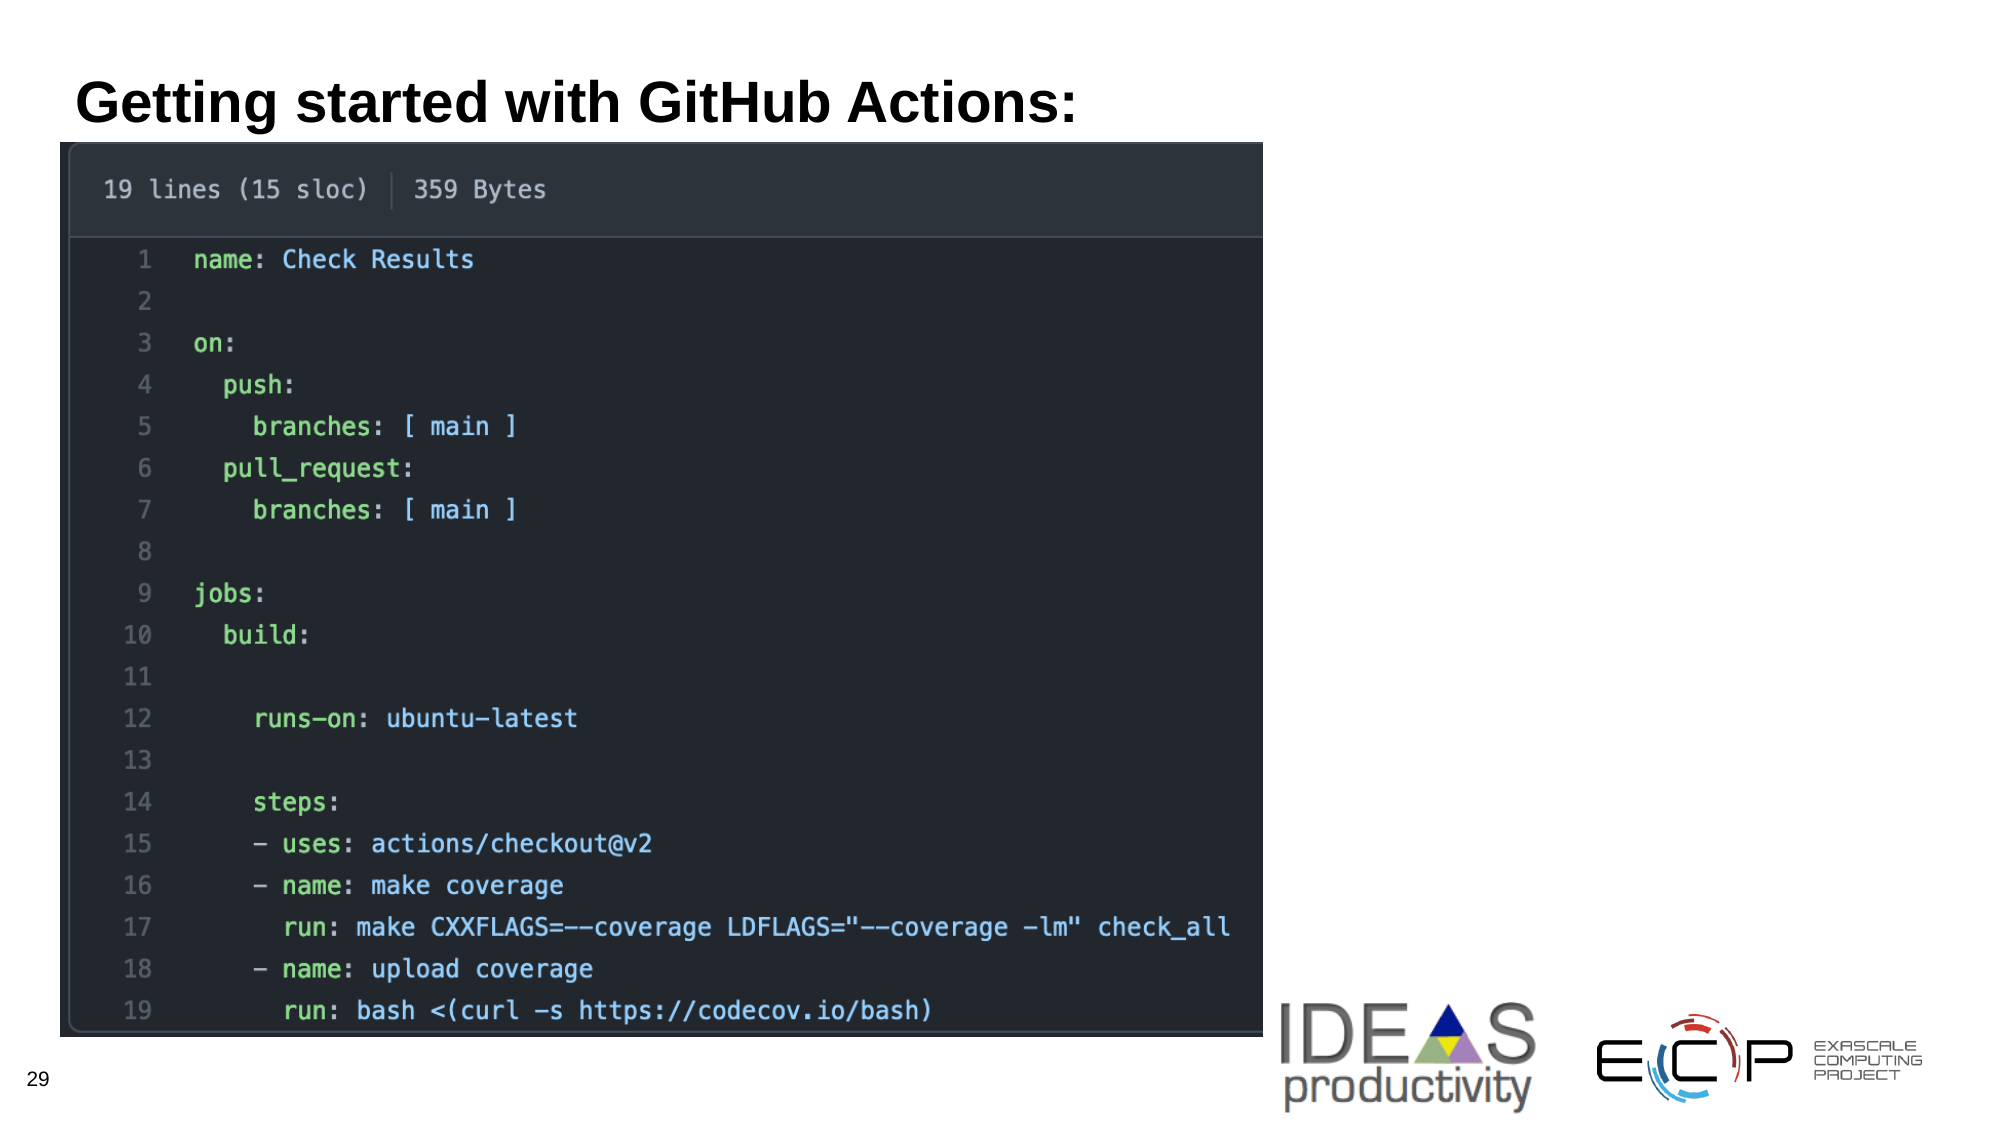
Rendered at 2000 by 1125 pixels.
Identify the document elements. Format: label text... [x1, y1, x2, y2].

picture [1597, 1014, 1922, 1103]
title Getting started with GitHub Actions: [59, 67, 1927, 218]
picture [1280, 1002, 1537, 1114]
picture [59, 142, 1263, 1037]
